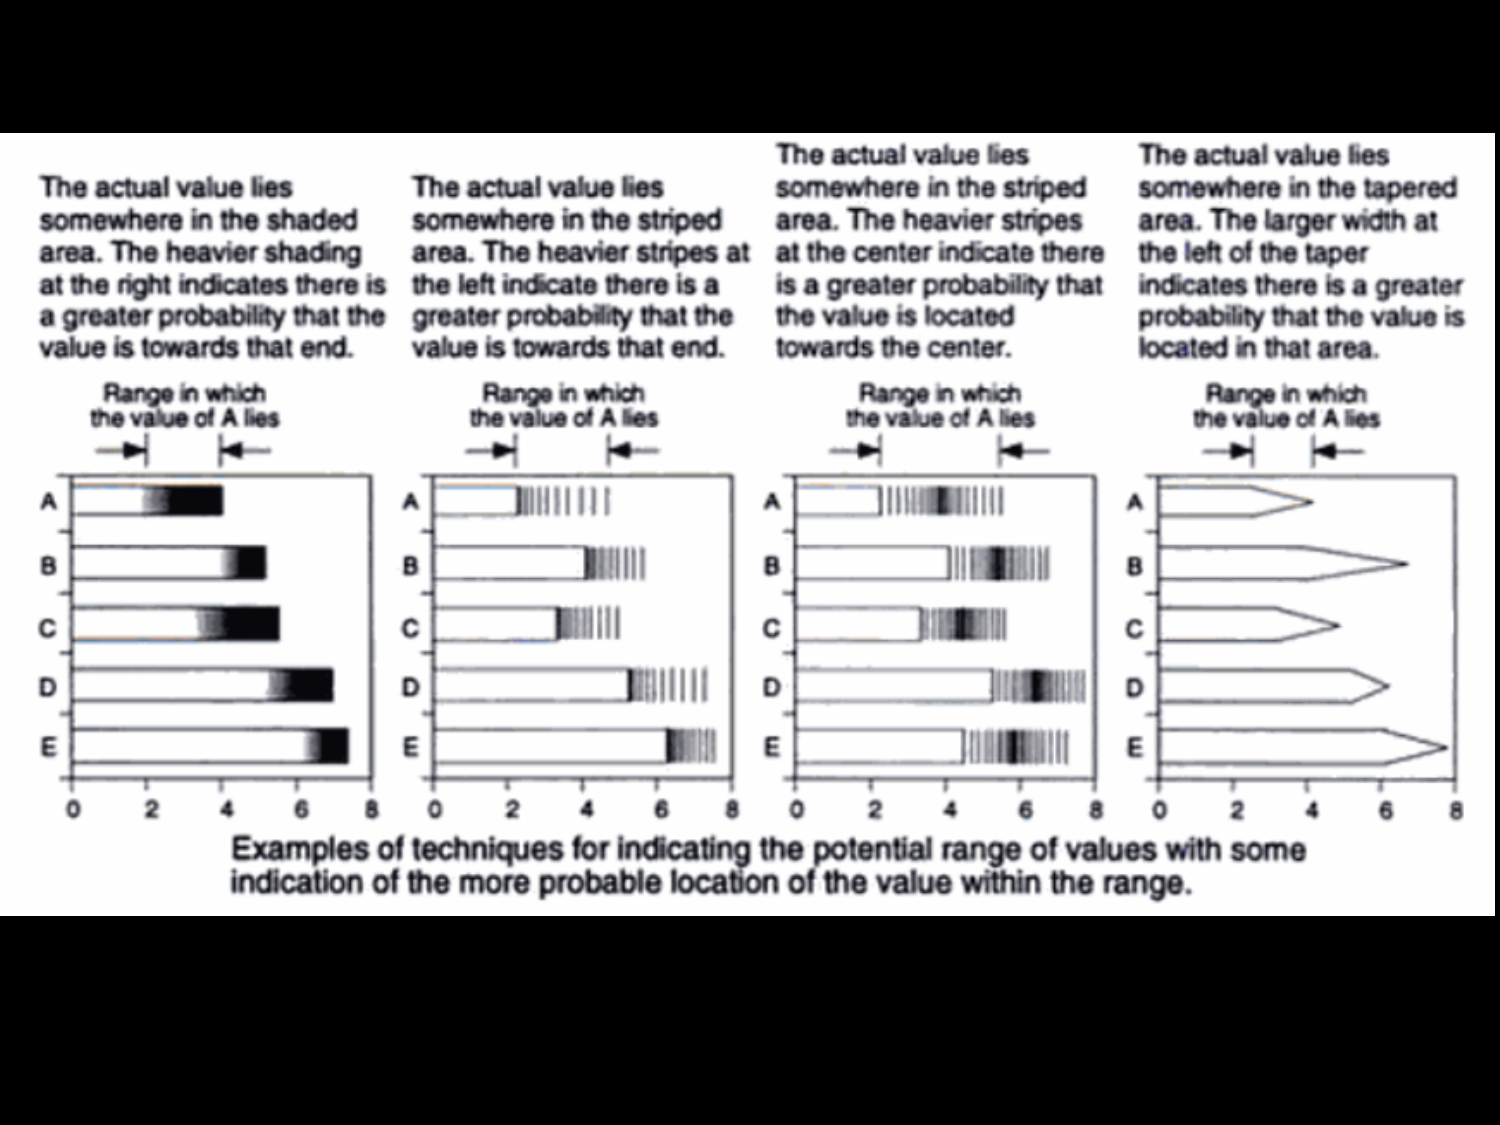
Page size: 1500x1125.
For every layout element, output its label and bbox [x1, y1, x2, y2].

picture [0, 133, 1496, 916]
